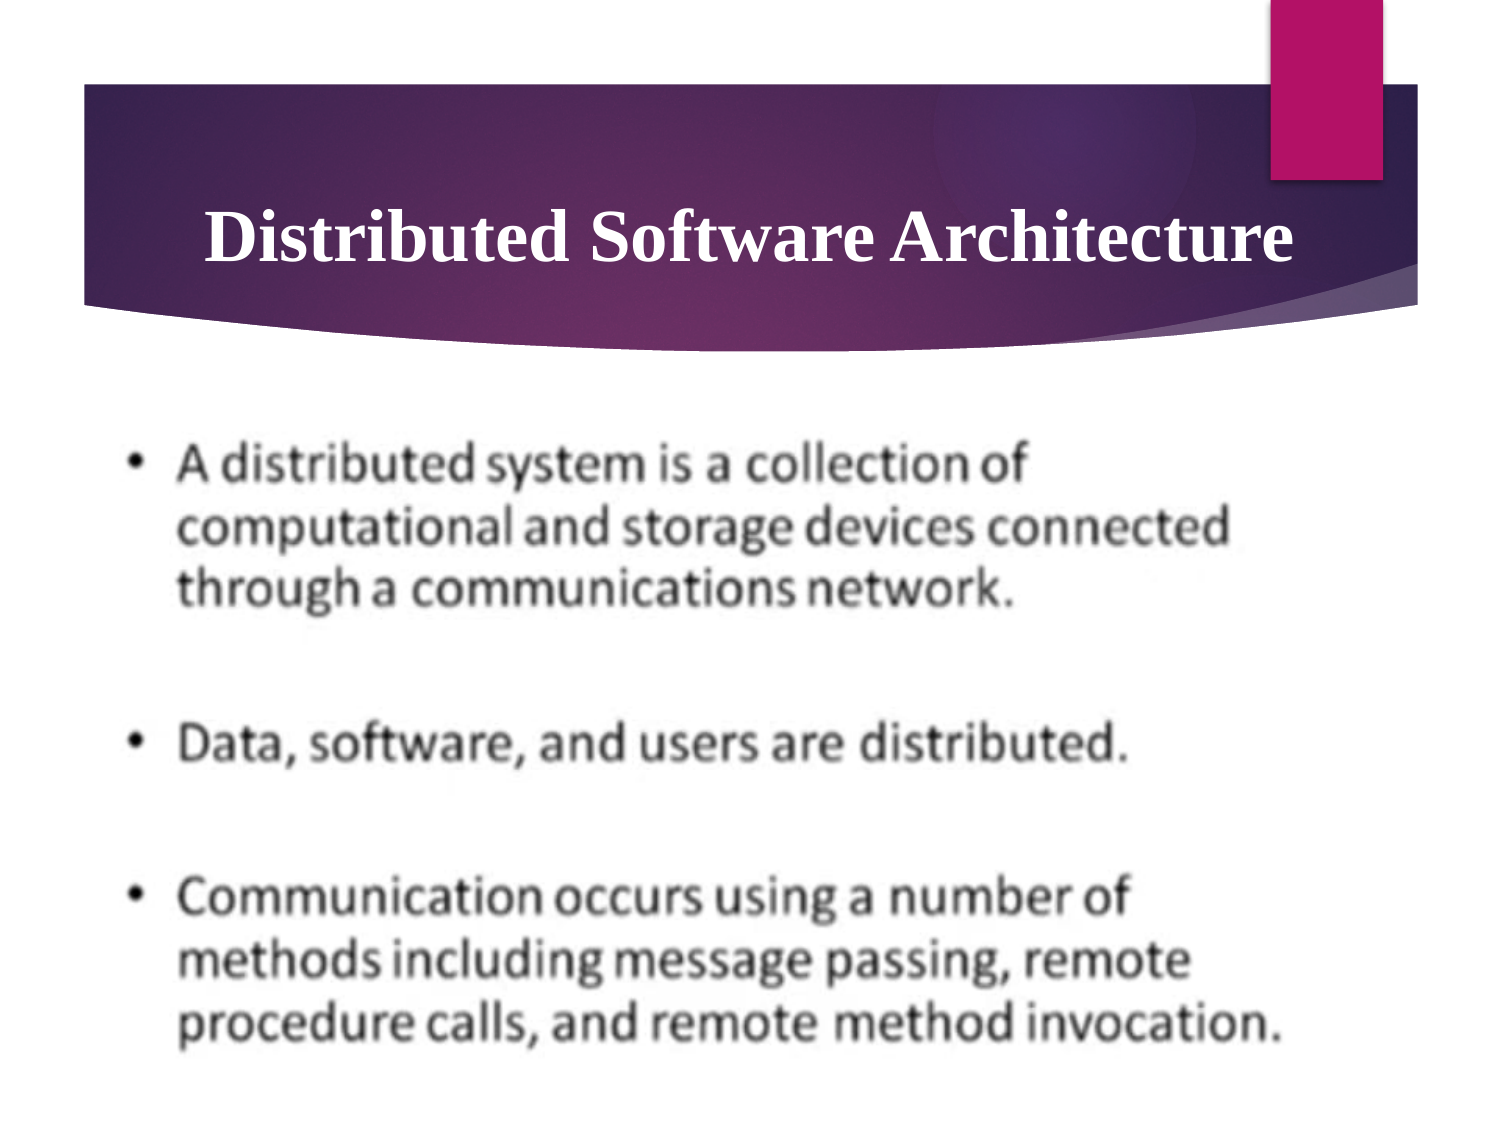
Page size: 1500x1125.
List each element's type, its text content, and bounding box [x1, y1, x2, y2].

picture [112, 424, 1340, 1105]
title Distributed Software Architecture [75, 137, 1425, 325]
